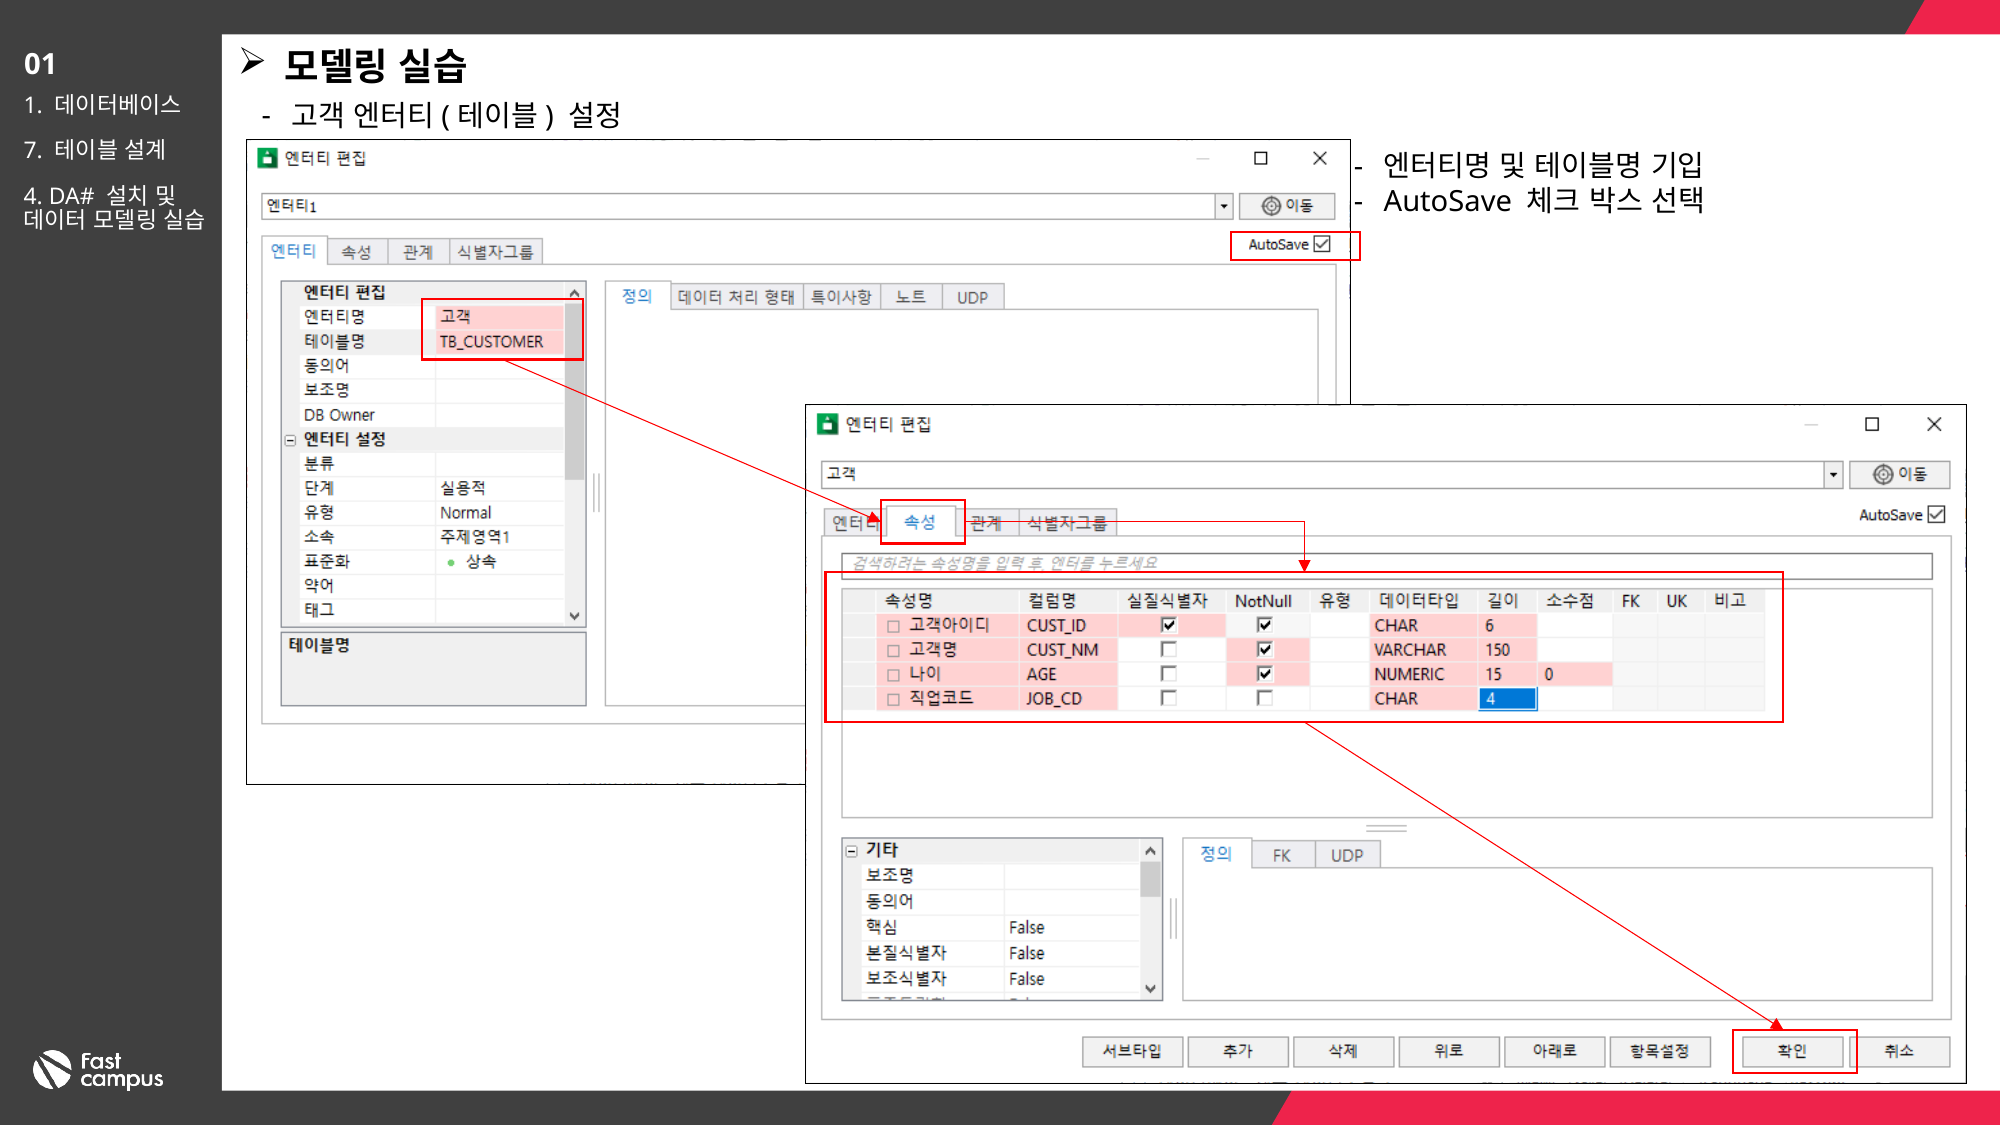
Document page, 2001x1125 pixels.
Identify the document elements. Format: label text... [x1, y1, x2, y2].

text_box 고객 엔터티(테이블) 설정 [246, 89, 1971, 140]
text_box 모델링 실습 [223, 35, 483, 96]
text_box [964, 521, 1305, 573]
list 1. 데이터베이스 7. 테이블 설계 4. DA# 설치 및 데이터 모델링 실습 [8, 86, 229, 291]
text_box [1304, 722, 1784, 1030]
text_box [502, 359, 881, 522]
picture [246, 139, 1967, 1084]
picture [33, 1050, 163, 1091]
text_box [1351, 231, 1361, 261]
list 01 [9, 41, 223, 86]
text_box 엔터티명 및 테이블명 기입 AutoSave 체크 박스 선택 [1351, 139, 1784, 225]
